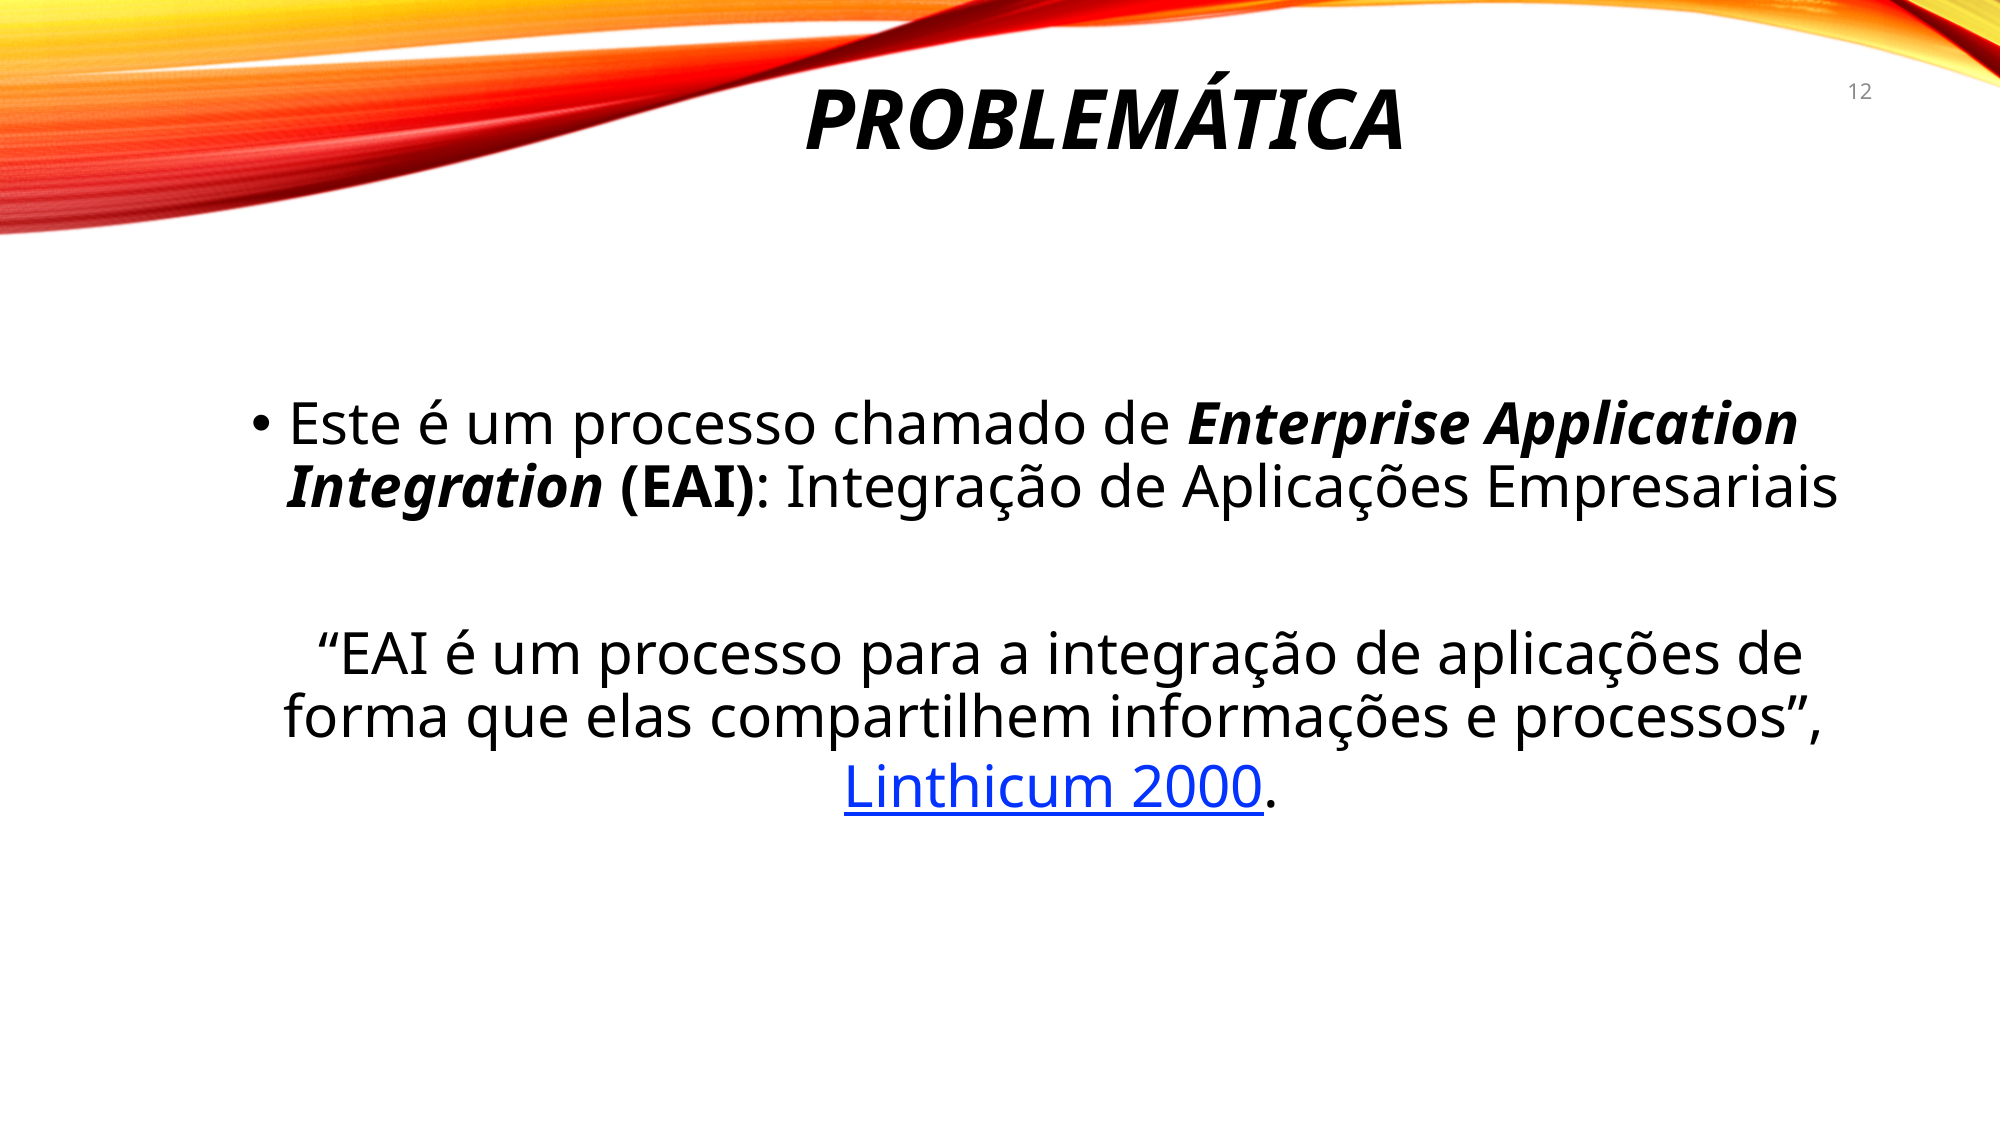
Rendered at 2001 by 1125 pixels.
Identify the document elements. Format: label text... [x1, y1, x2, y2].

title PROBLEMÁTICA [323, 26, 1888, 218]
list Este é um processo chamado de Enterprise Application Integration (EAI): Integração de Aplicações Empresariais “EAI é um processo para a integração de aplicações de forma que elas compartilhem informações e processos”, Linthicum 2000. [236, 386, 1888, 1007]
picture [0, 0, 2000, 237]
